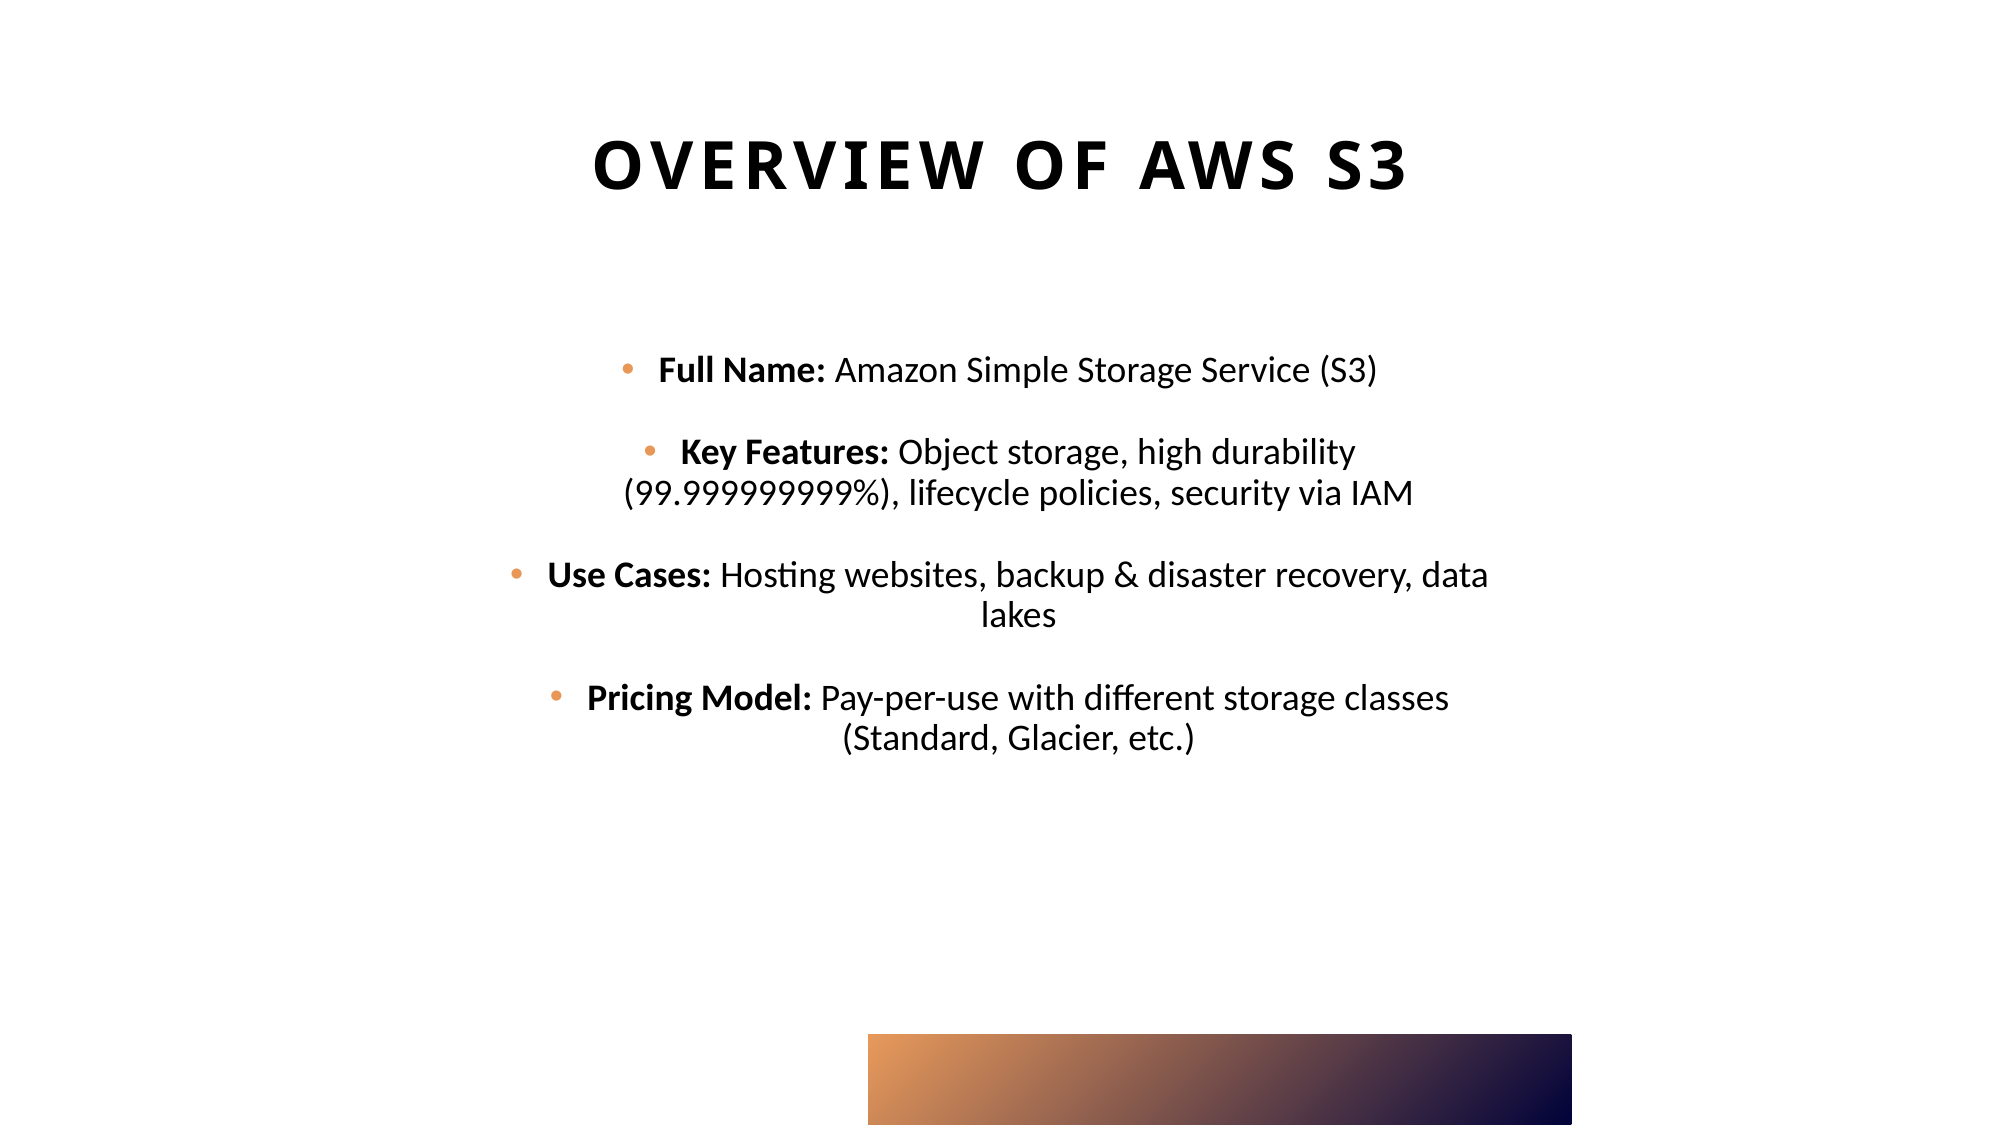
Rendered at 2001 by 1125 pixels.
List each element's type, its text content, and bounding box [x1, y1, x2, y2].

list Full Name: Amazon Simple Storage Service (S3) Key Features: Object storage, high durability (99.999999999%), lifecycle policies, security via IAM Use Cases: Hosting websites, backup & disaster recovery, data lakes Pricing Model: Pay-per-use with different storage classes (Standard, Glacier, etc.) [488, 342, 1512, 913]
title Overview of AWS S3 [488, 23, 1512, 305]
